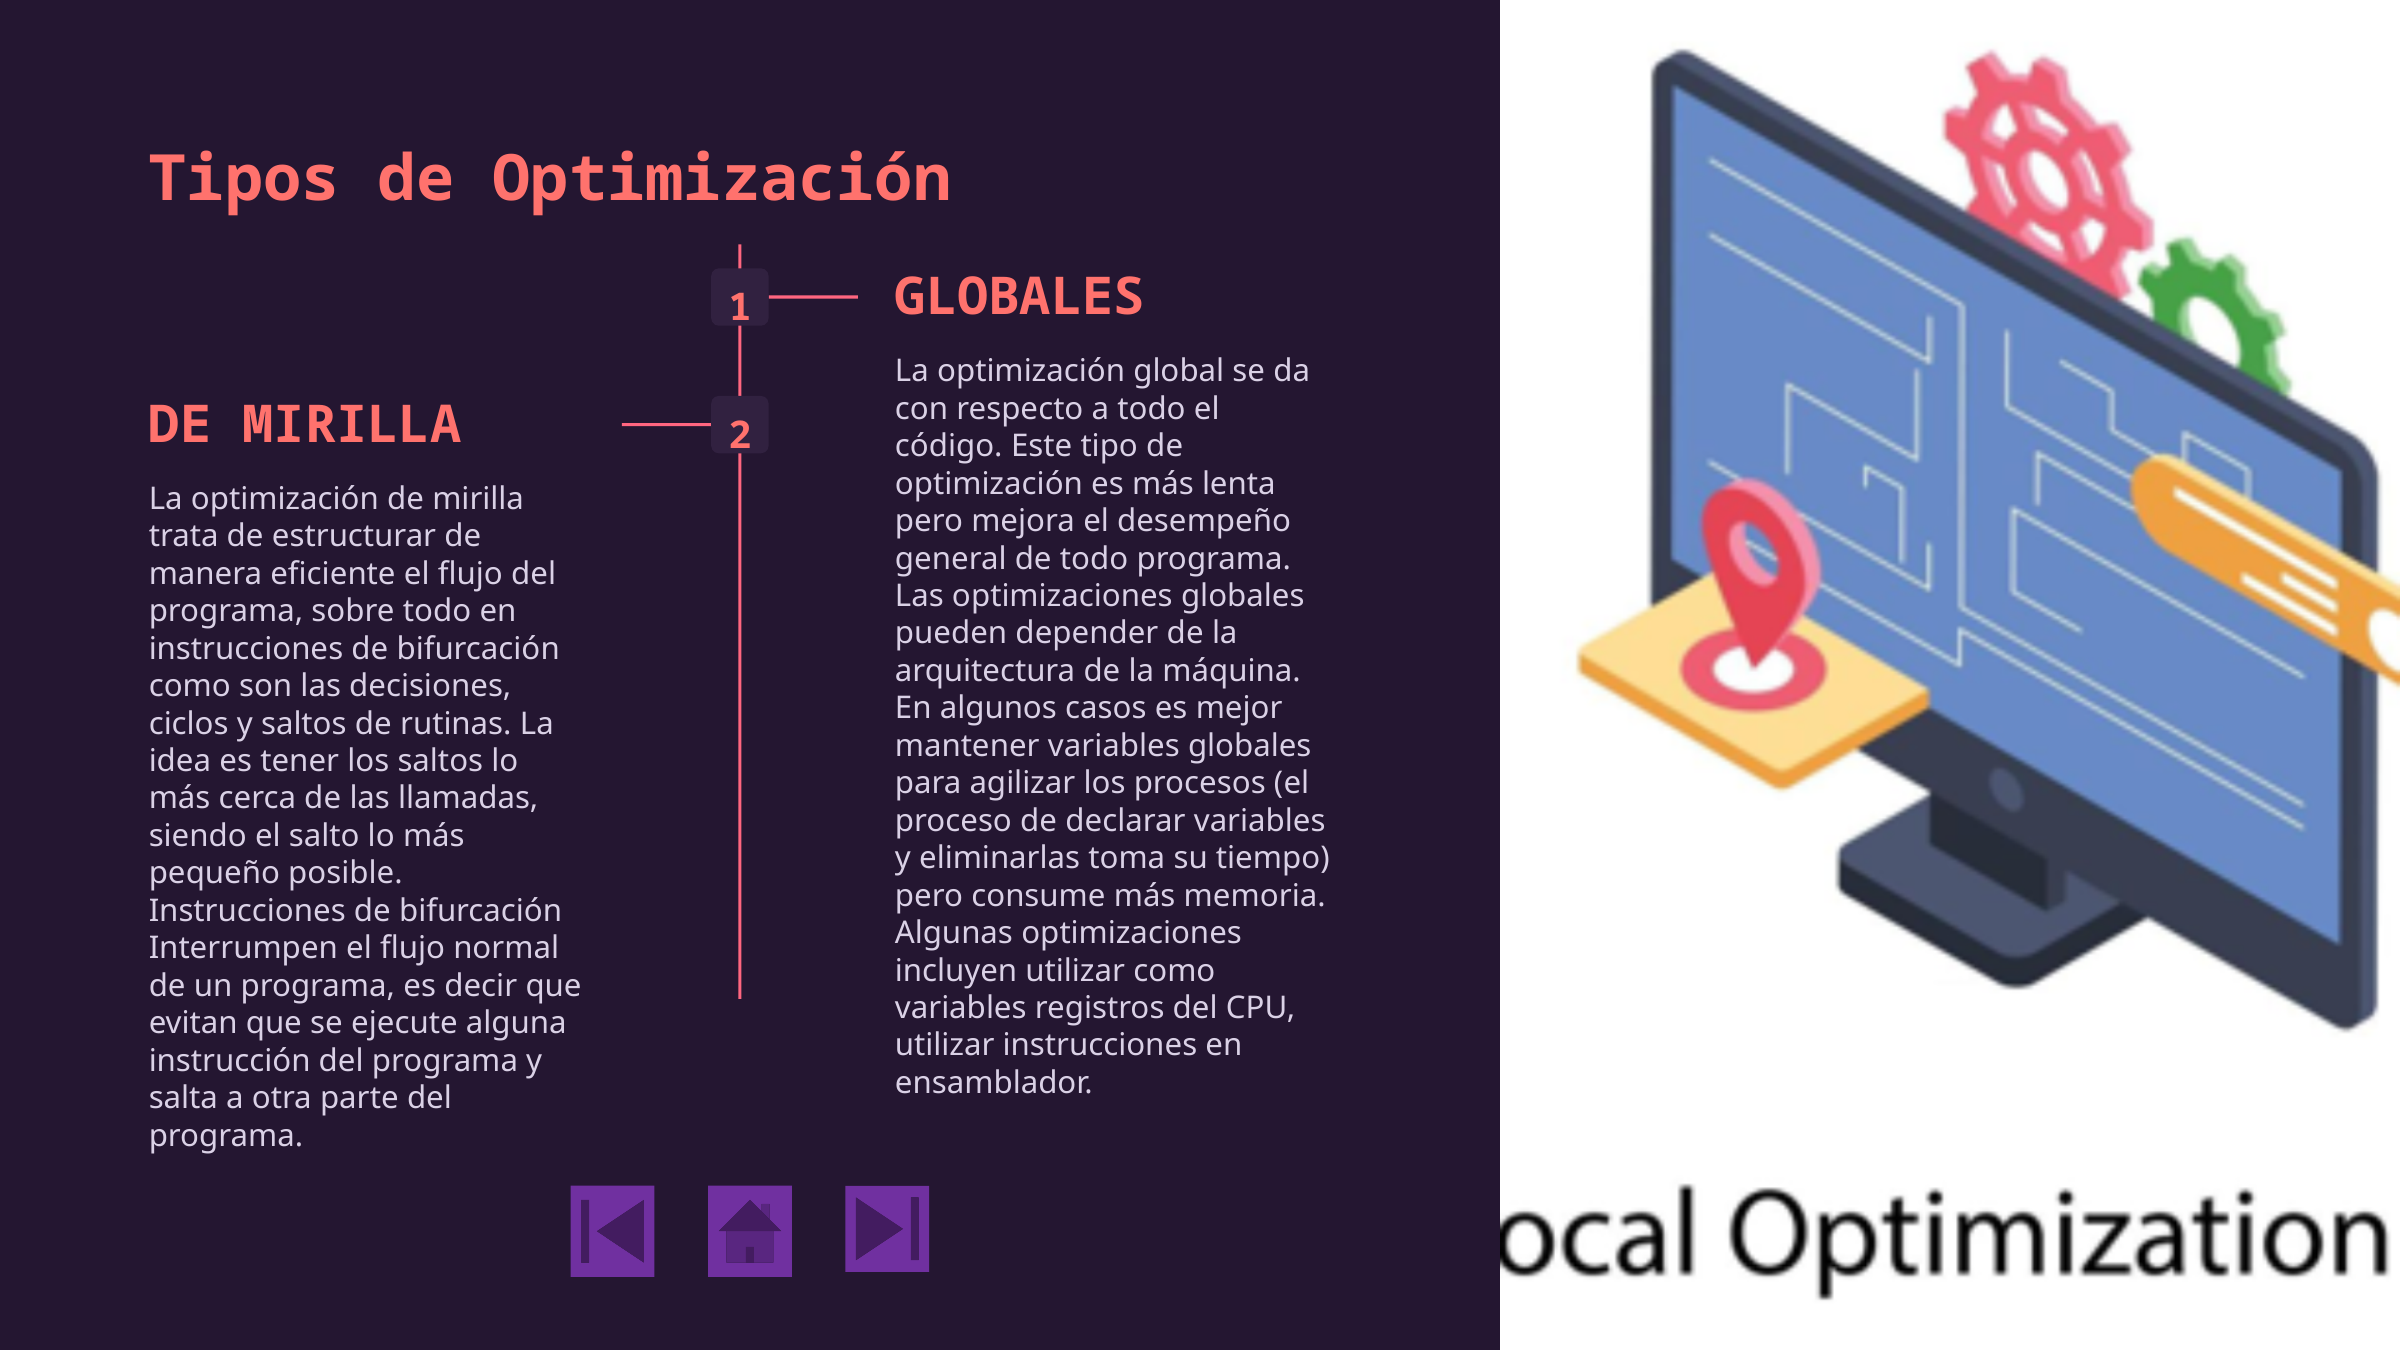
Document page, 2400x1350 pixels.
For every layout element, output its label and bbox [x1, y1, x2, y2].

picture [1499, 0, 2400, 1350]
text_box [707, 1185, 793, 1278]
text_box [133, 126, 1346, 1118]
text_box [570, 1185, 655, 1278]
text_box [0, 0, 1499, 1350]
text_box [844, 1185, 930, 1273]
